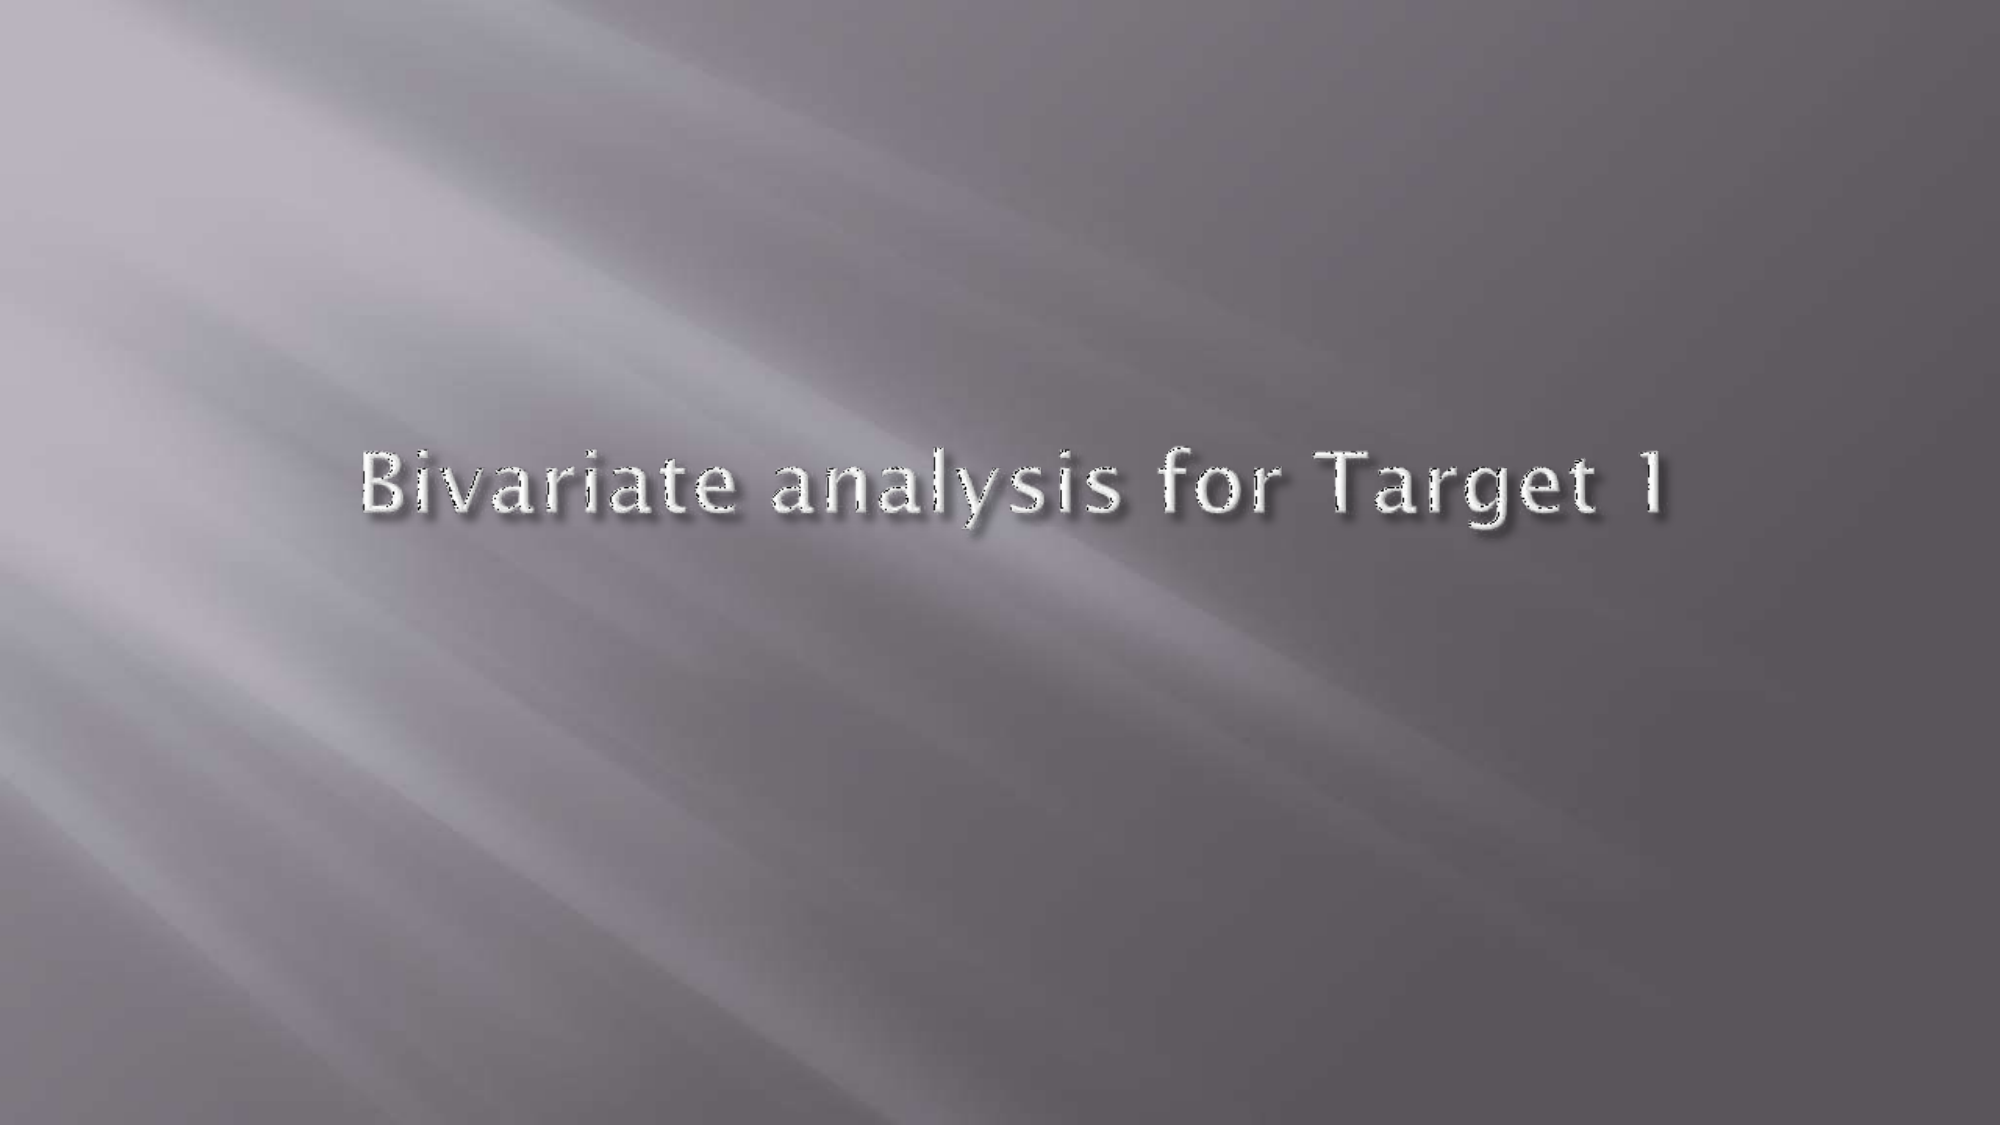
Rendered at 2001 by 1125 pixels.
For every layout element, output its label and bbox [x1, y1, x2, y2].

text_box [0, 0, 2000, 1125]
text_box [357, 441, 1681, 553]
